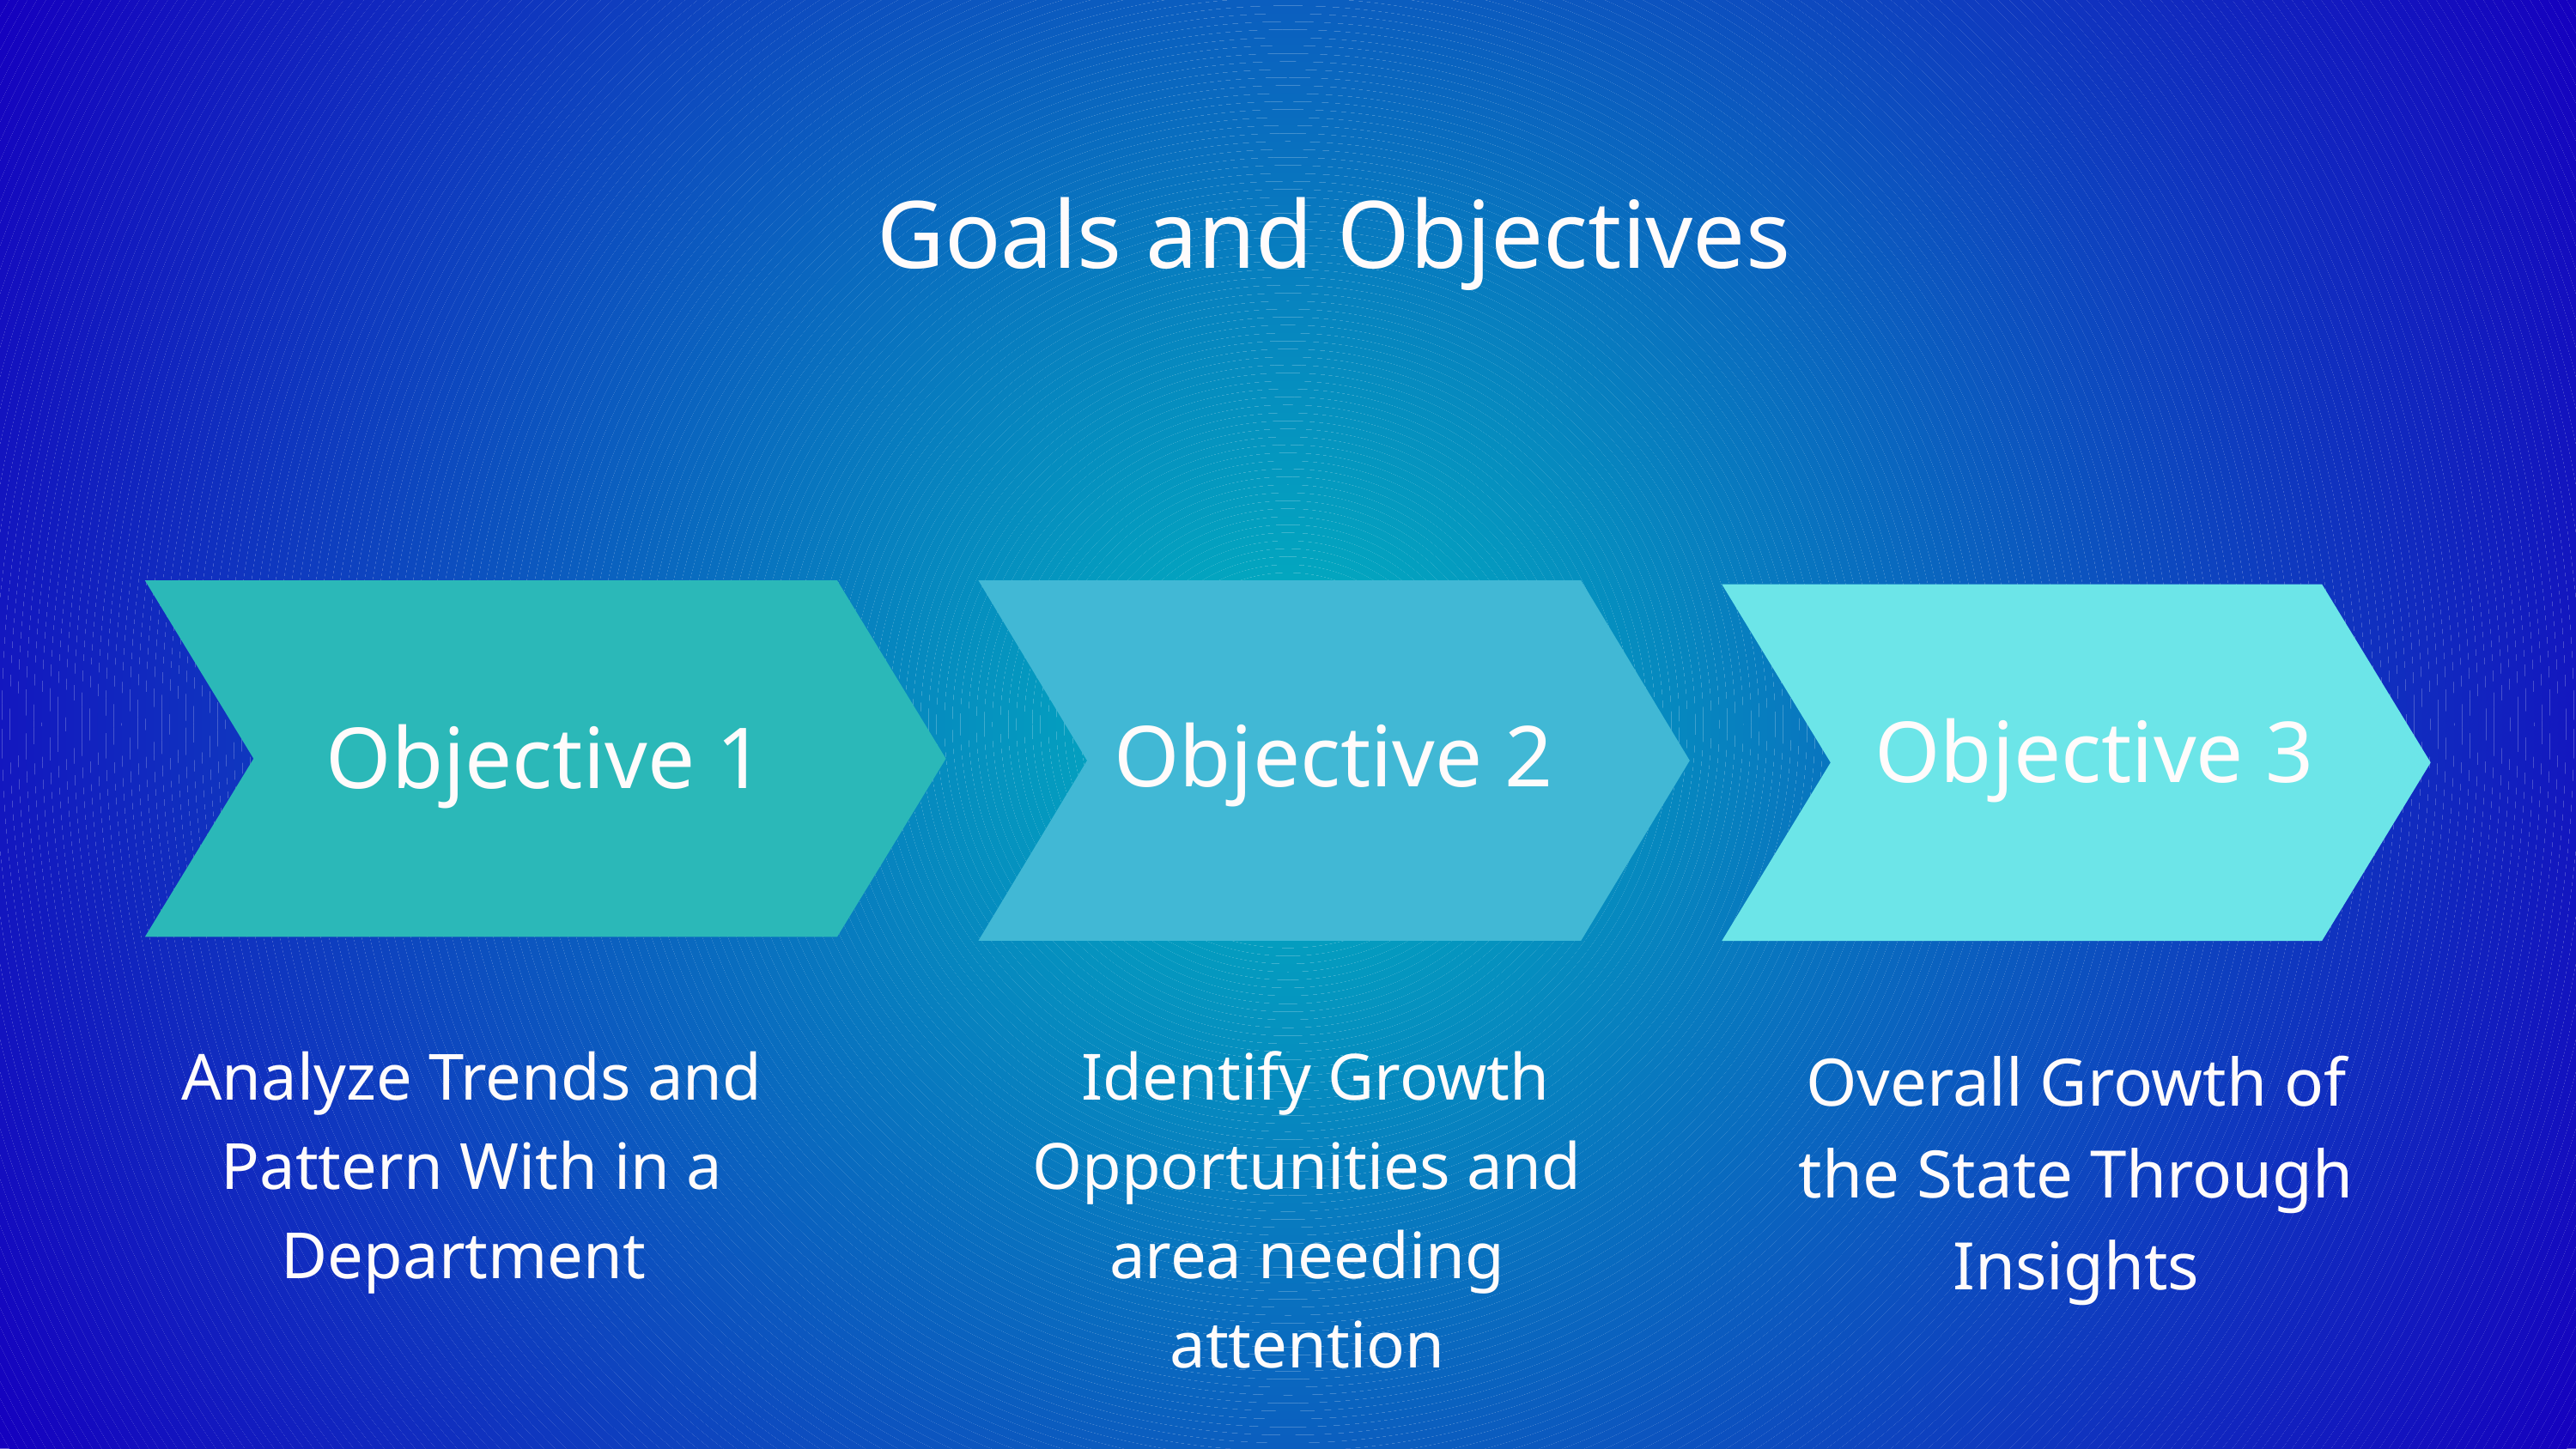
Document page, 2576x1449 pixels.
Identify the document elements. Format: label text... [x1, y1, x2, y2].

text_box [1722, 487, 2432, 993]
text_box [978, 483, 1691, 993]
text_box Overall Growth of the State Through Insights [1797, 1028, 2355, 1367]
text_box Identify Growth Opportunities and area needing attention [1021, 1023, 1594, 1449]
text_box Analyze Trends and Pattern With in a Department [158, 1064, 787, 1381]
text_box Goals and Objectives [786, 155, 1882, 287]
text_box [144, 483, 946, 1058]
